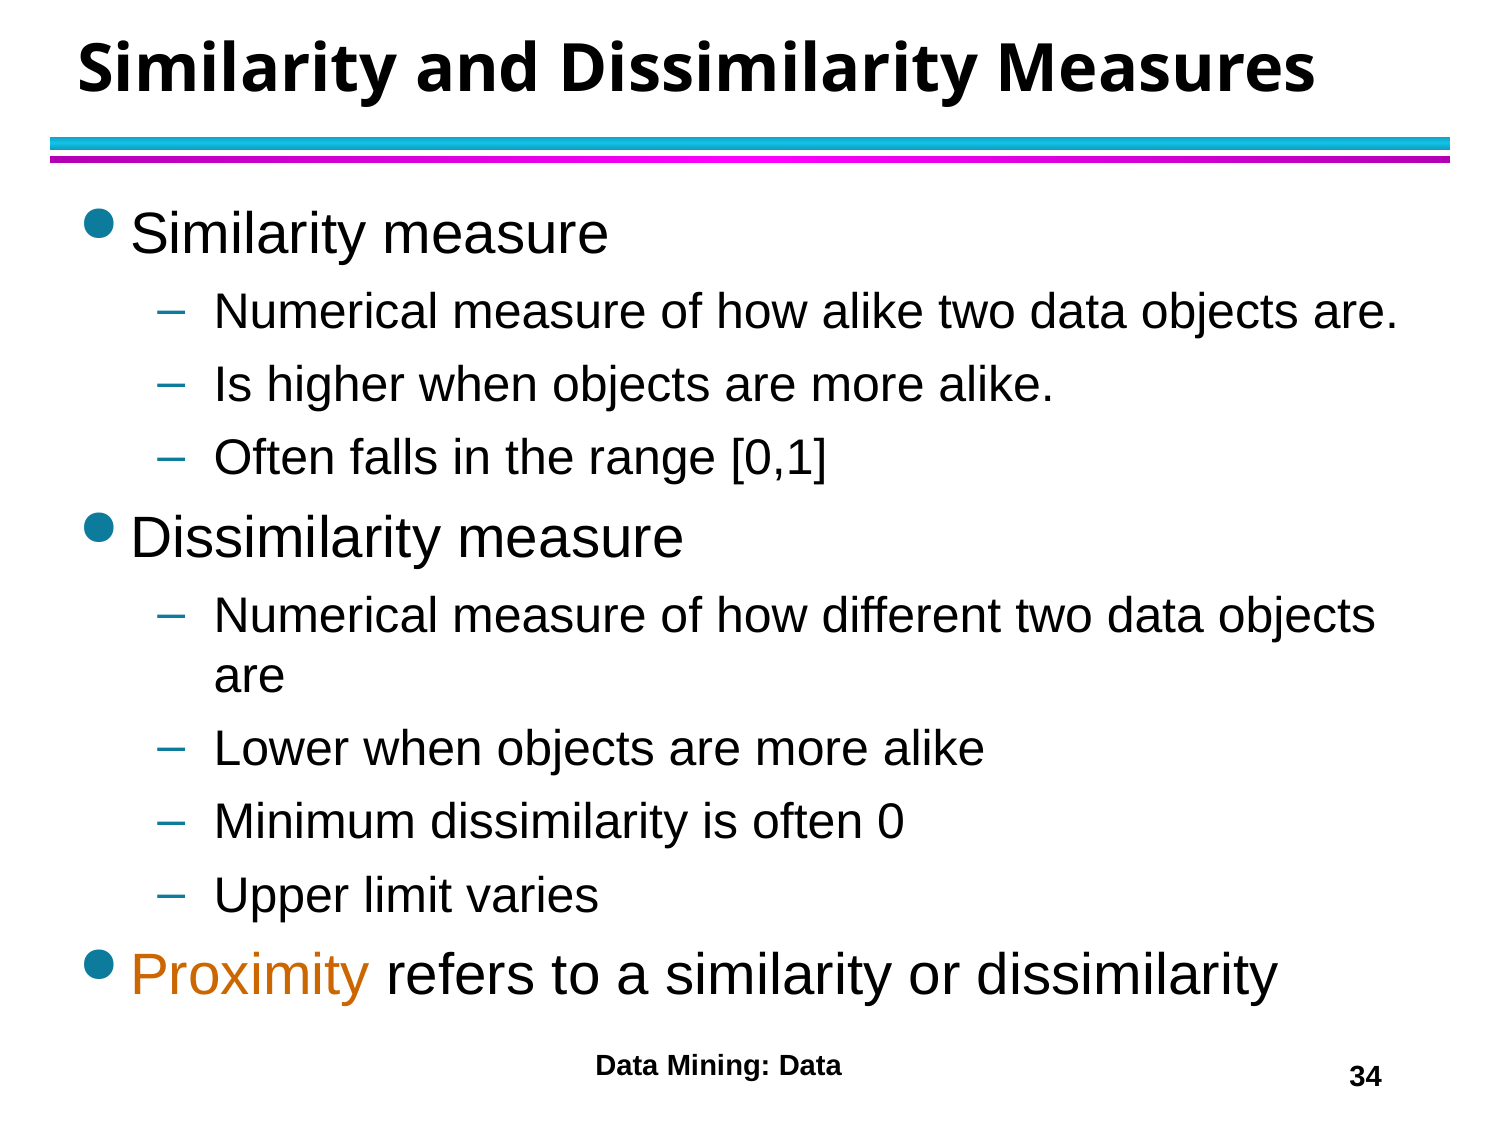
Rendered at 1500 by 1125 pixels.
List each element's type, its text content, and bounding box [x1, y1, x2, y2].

list Similarity measure Numerical measure of how alike two data objects are. Is higher when objects are more alike. Often falls in the range [0,1] Dissimilarity measure Numerical measure of how different two data objects are Lower when objects are more alike Minimum dissimilarity is often 0 Upper limit varies Proximity refers to a similarity or dissimilarity [67, 187, 1432, 1038]
title Similarity and Dissimilarity Measures [62, 24, 1421, 113]
